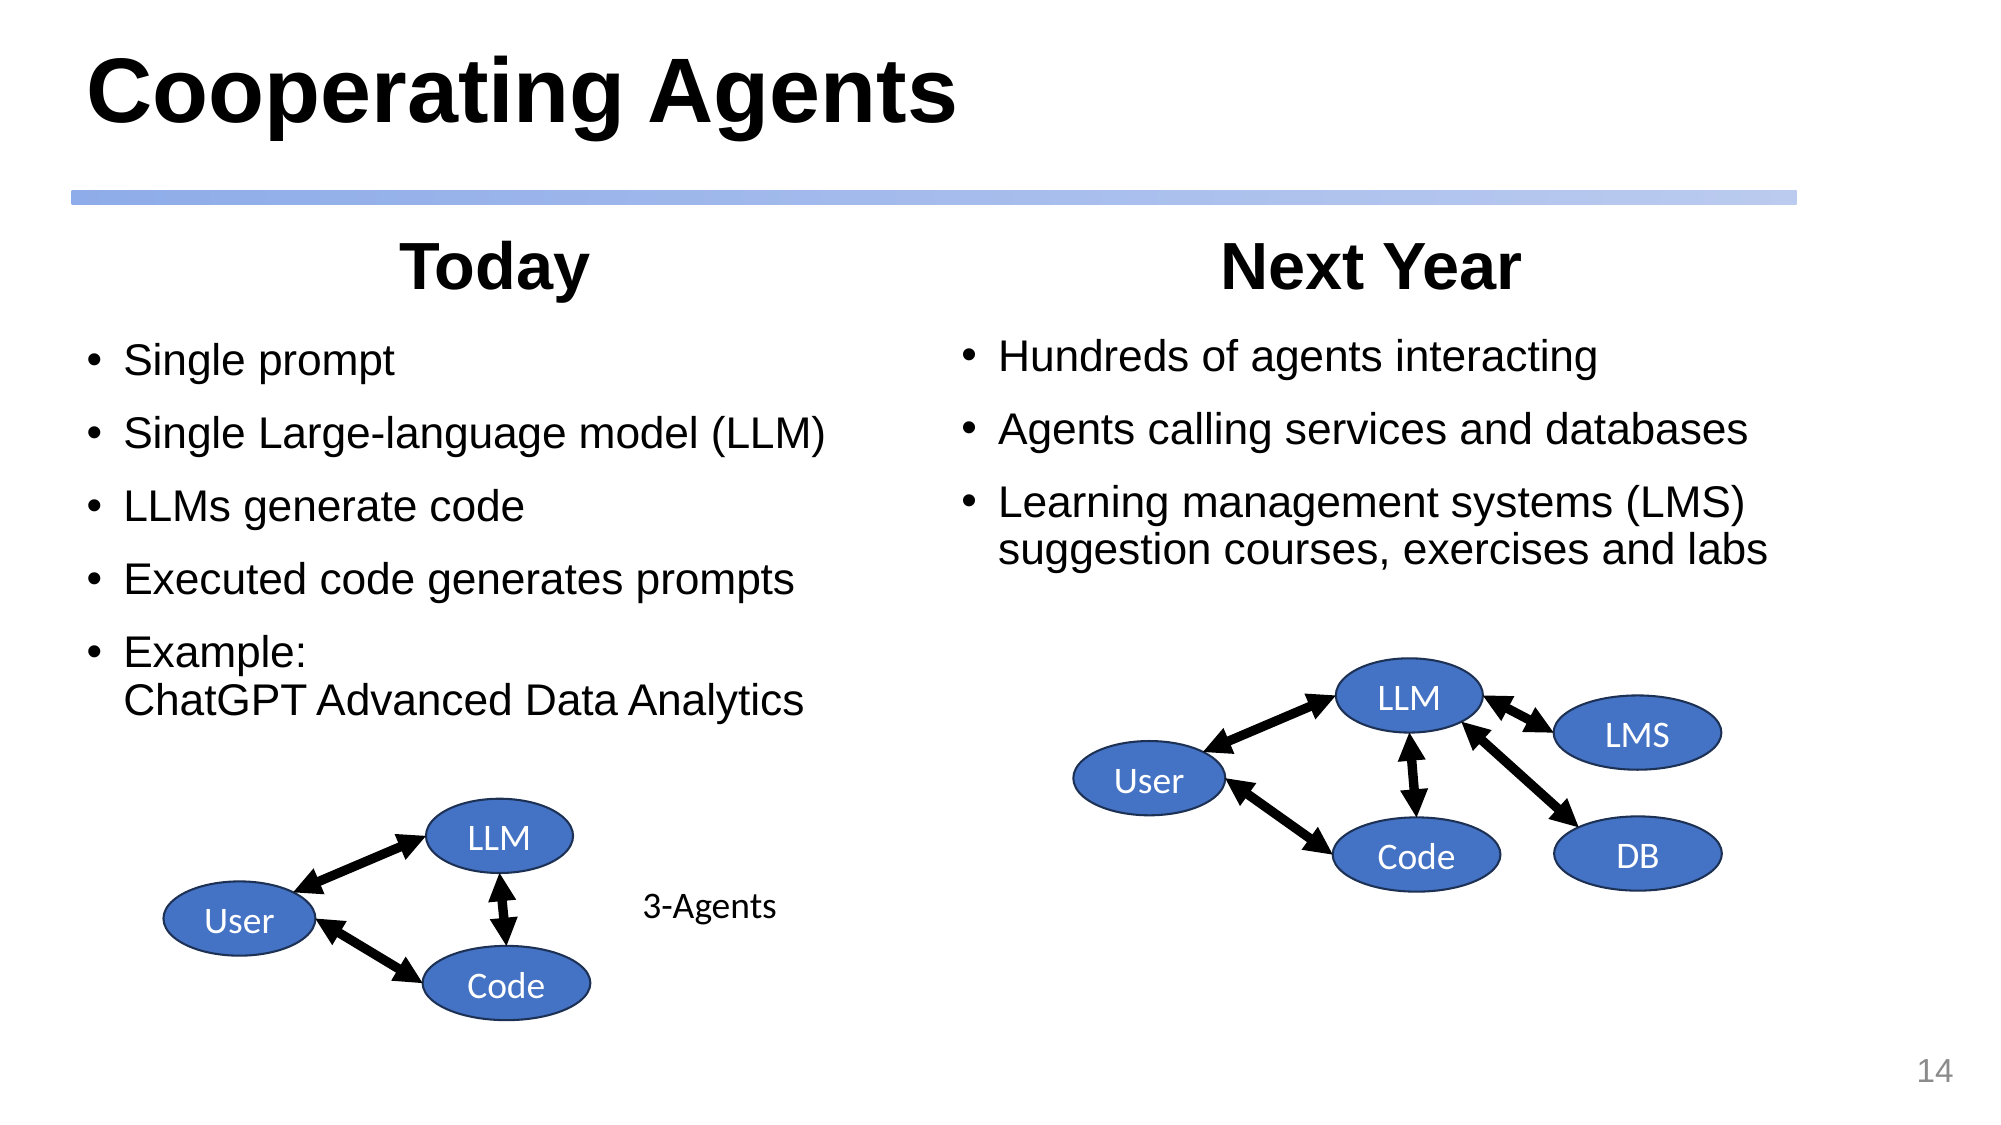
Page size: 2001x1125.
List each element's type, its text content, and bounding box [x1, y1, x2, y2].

list Hundreds of agents interacting Agents calling services and databases Learning management systems (LMS) suggestion courses, exercises and labs [946, 325, 1797, 622]
text_box Code [421, 944, 592, 1022]
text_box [1482, 695, 1554, 721]
title Cooperating Agents [71, 0, 1797, 184]
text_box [499, 872, 507, 946]
text_box Code [1331, 816, 1502, 893]
text_box DB [1553, 815, 1723, 892]
list Single prompt Single Large-language model (LLM) LLMs generate code Executed code generates prompts Example: ChatGPT Advanced Data Analytics [71, 330, 918, 742]
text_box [1225, 778, 1333, 855]
text_box User [1072, 739, 1227, 817]
text_box LLM [425, 797, 575, 875]
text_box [293, 835, 426, 893]
text_box LMS [1556, 694, 1723, 771]
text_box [1461, 721, 1579, 828]
slide_number 14 [1518, 1039, 1969, 1099]
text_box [1409, 732, 1417, 818]
list Next Year [946, 175, 1797, 312]
list Today [71, 175, 918, 312]
text_box LLM [1334, 657, 1484, 734]
text_box User [162, 880, 317, 957]
text_box 3-Agents [627, 873, 792, 934]
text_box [315, 918, 423, 984]
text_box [1202, 695, 1336, 752]
